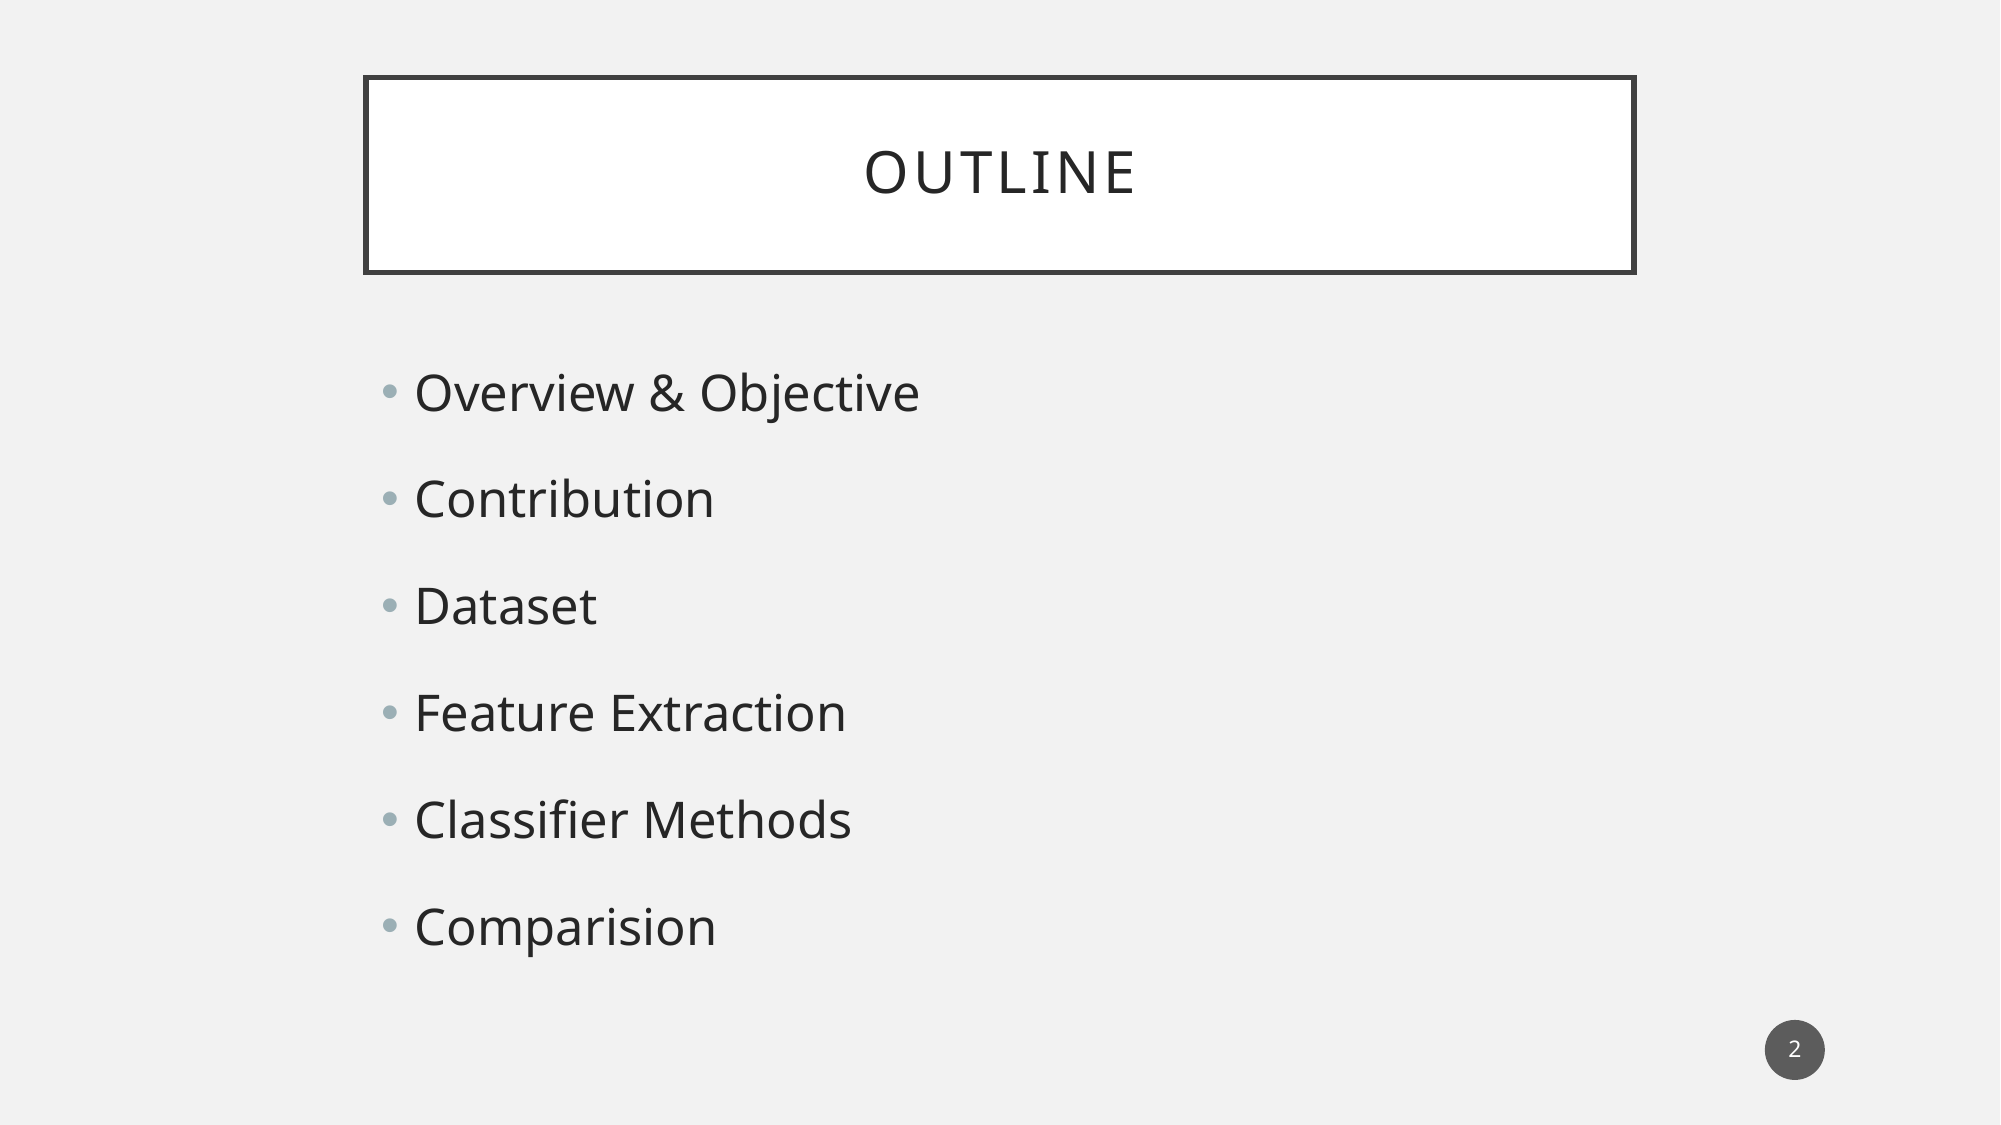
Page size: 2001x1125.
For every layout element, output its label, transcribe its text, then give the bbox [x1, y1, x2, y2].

slide_number 2 [1764, 1019, 1825, 1080]
title Outline [363, 75, 1637, 275]
list Overview & Objective Contribution Dataset Feature Extraction Classifier Methods Comparision [366, 322, 1634, 970]
